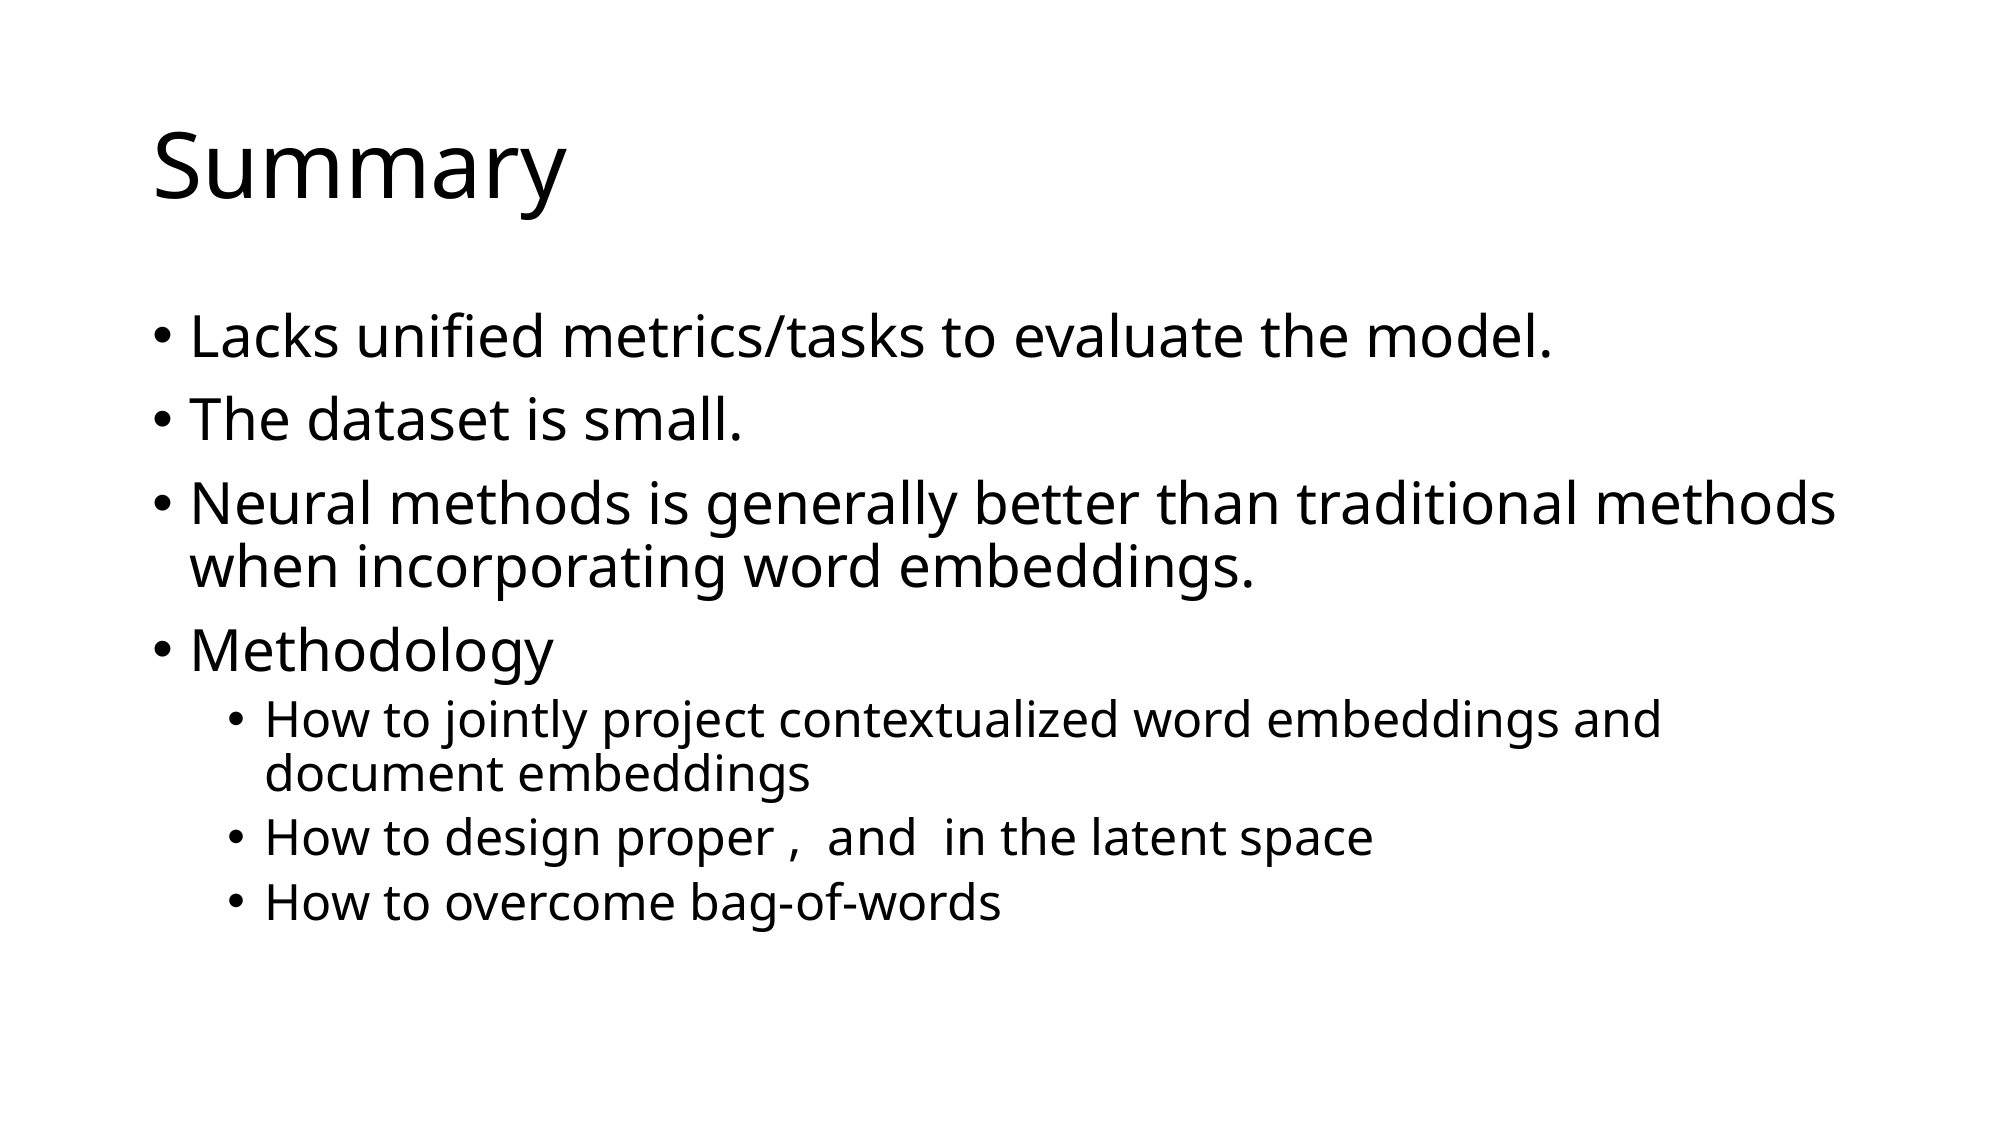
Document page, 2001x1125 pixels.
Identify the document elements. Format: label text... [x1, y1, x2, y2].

title Summary [137, 59, 1863, 278]
